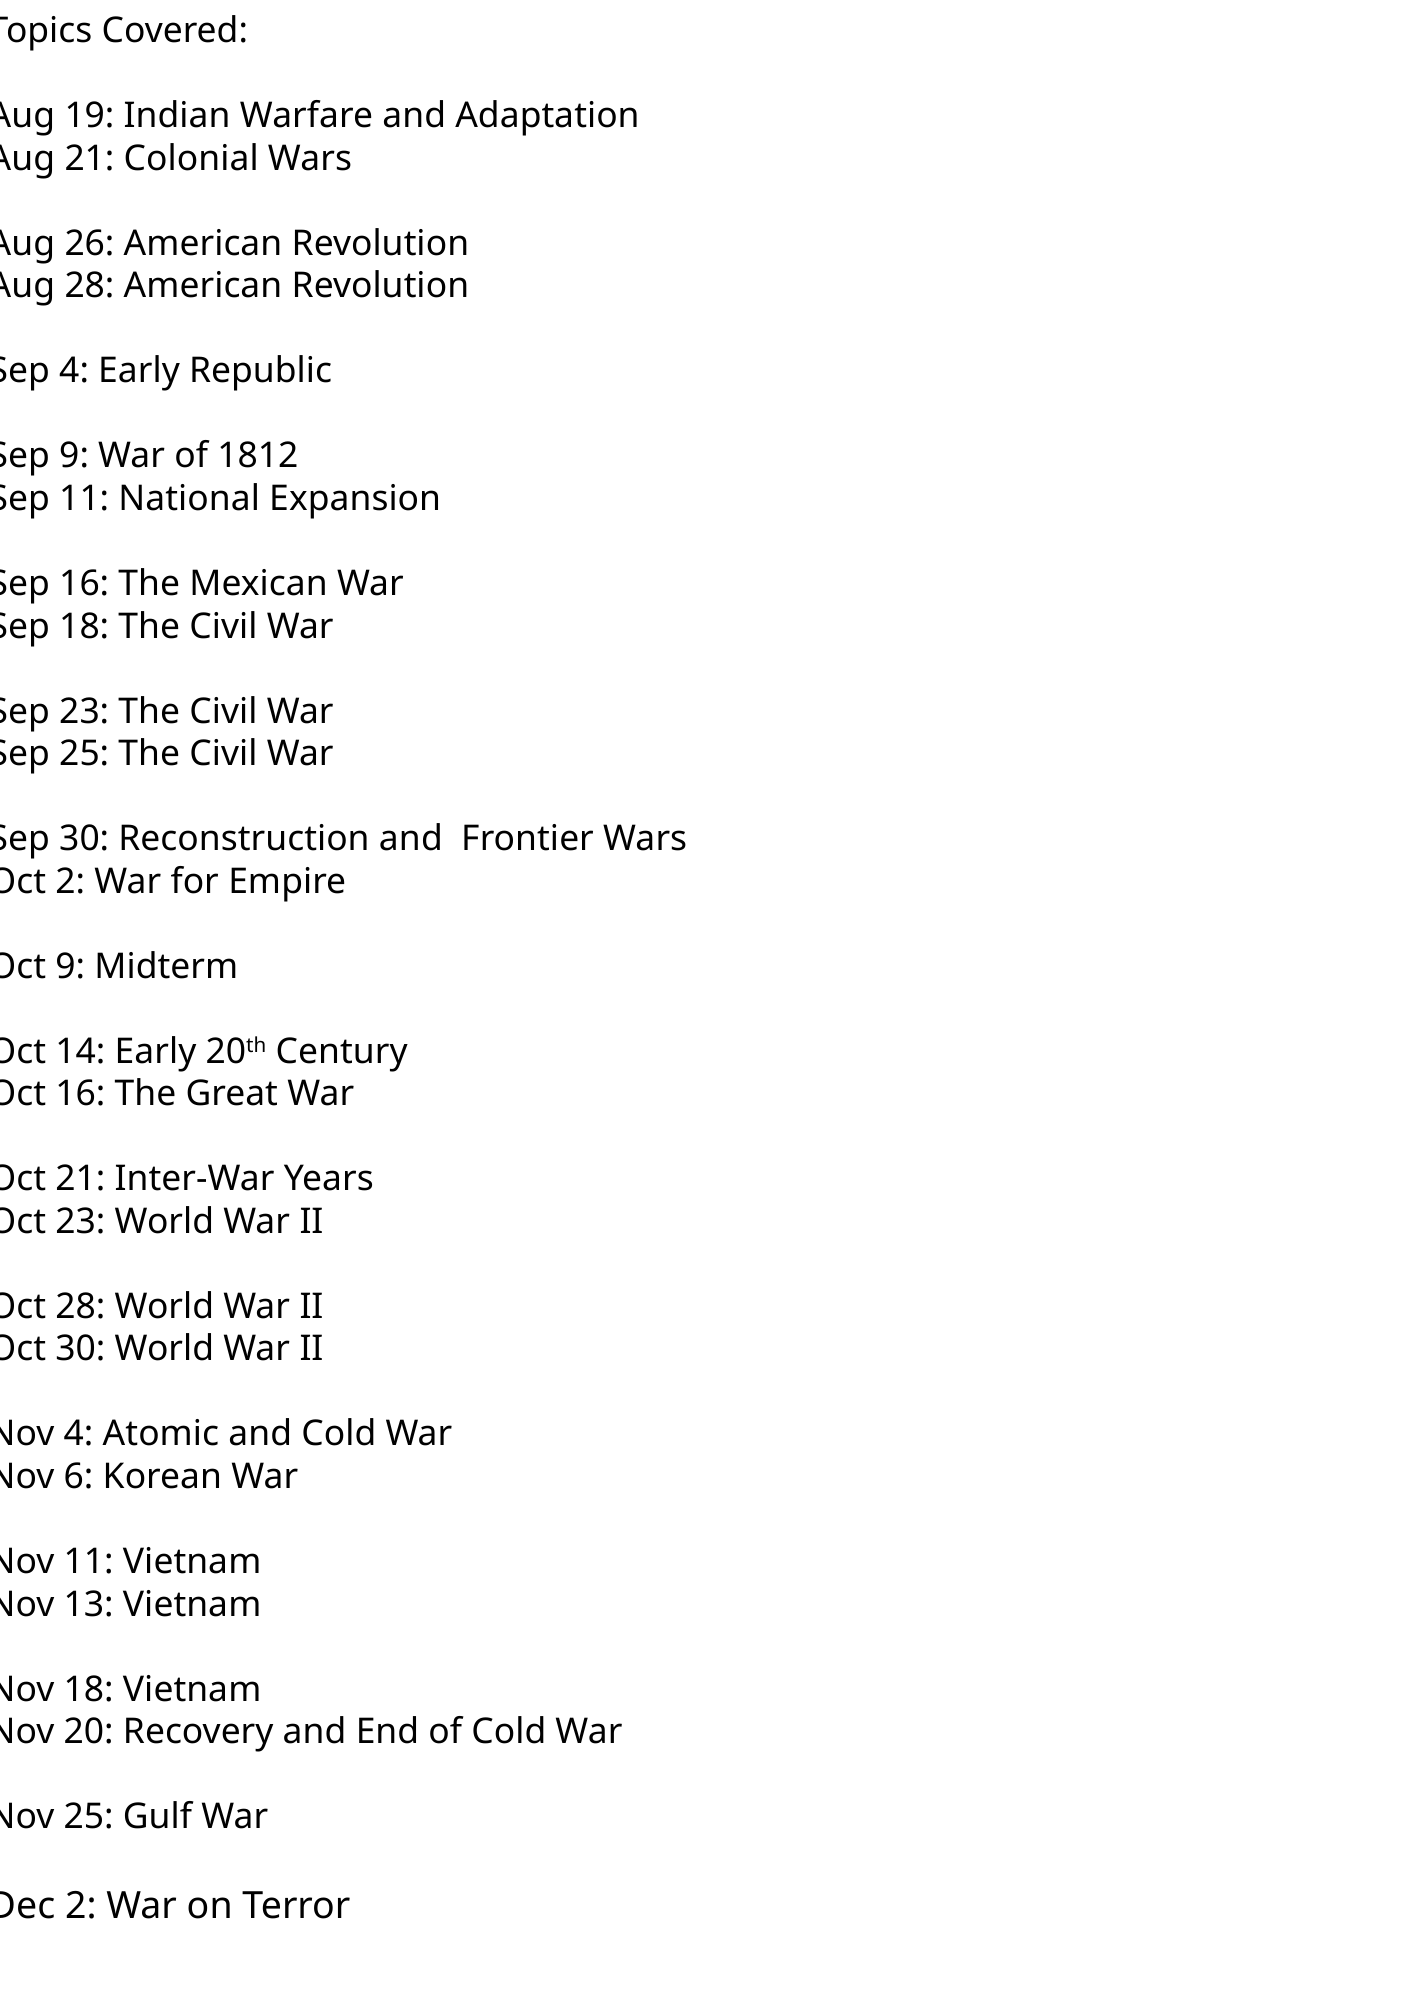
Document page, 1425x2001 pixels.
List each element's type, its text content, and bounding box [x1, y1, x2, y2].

text_box Topics Covered: Aug 19: Indian Warfare and Adaptation Aug 21: Colonial Wars Aug 26: American Revolution Aug 28: American Revolution Sep 4: Early Republic Sep 9: War of 1812 Sep 11: National Expansion Sep 16: The Mexican War Sep 18: The Civil War Sep 23: The Civil War Sep 25: The Civil War Sep 30: Reconstruction and Frontier Wars Oct 2: War for Empire Oct 9: Midterm Oct 14: Early 20th Century Oct 16: The Great War Oct 21: Inter-War Years Oct 23: World War II Oct 28: World War II Oct 30: World War II Nov 4: Atomic and Cold War Nov 6: Korean War Nov 11: Vietnam Nov 13: Vietnam Nov 18: Vietnam Nov 20: Recovery and End of Cold War Nov 25: Gulf War Dec 2: War on Terror [0, 0, 703, 1933]
